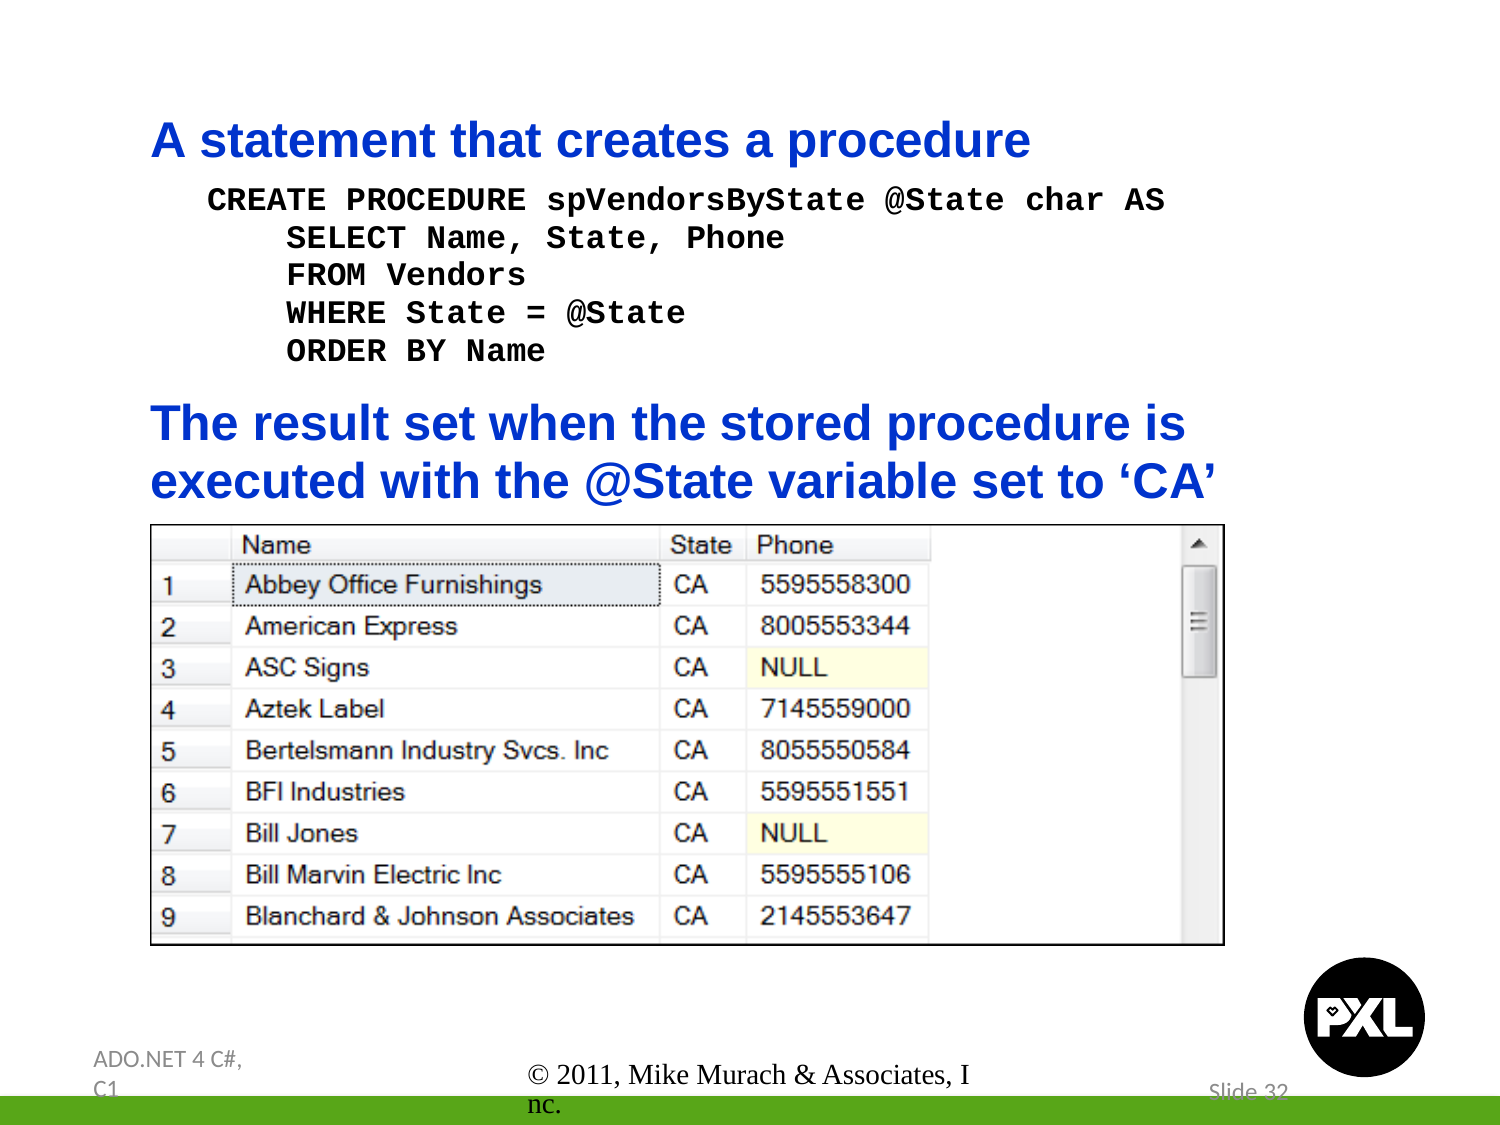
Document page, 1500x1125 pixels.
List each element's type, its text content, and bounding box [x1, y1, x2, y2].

picture [149, 524, 1226, 946]
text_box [149, 112, 1352, 523]
slide_number Slide 32 [1074, 1042, 1304, 1103]
slide_number ADO.NET 4 C#, C1 [78, 1042, 286, 1103]
footer © 2011, Mike Murach & Associates, Inc. [512, 1042, 988, 1103]
